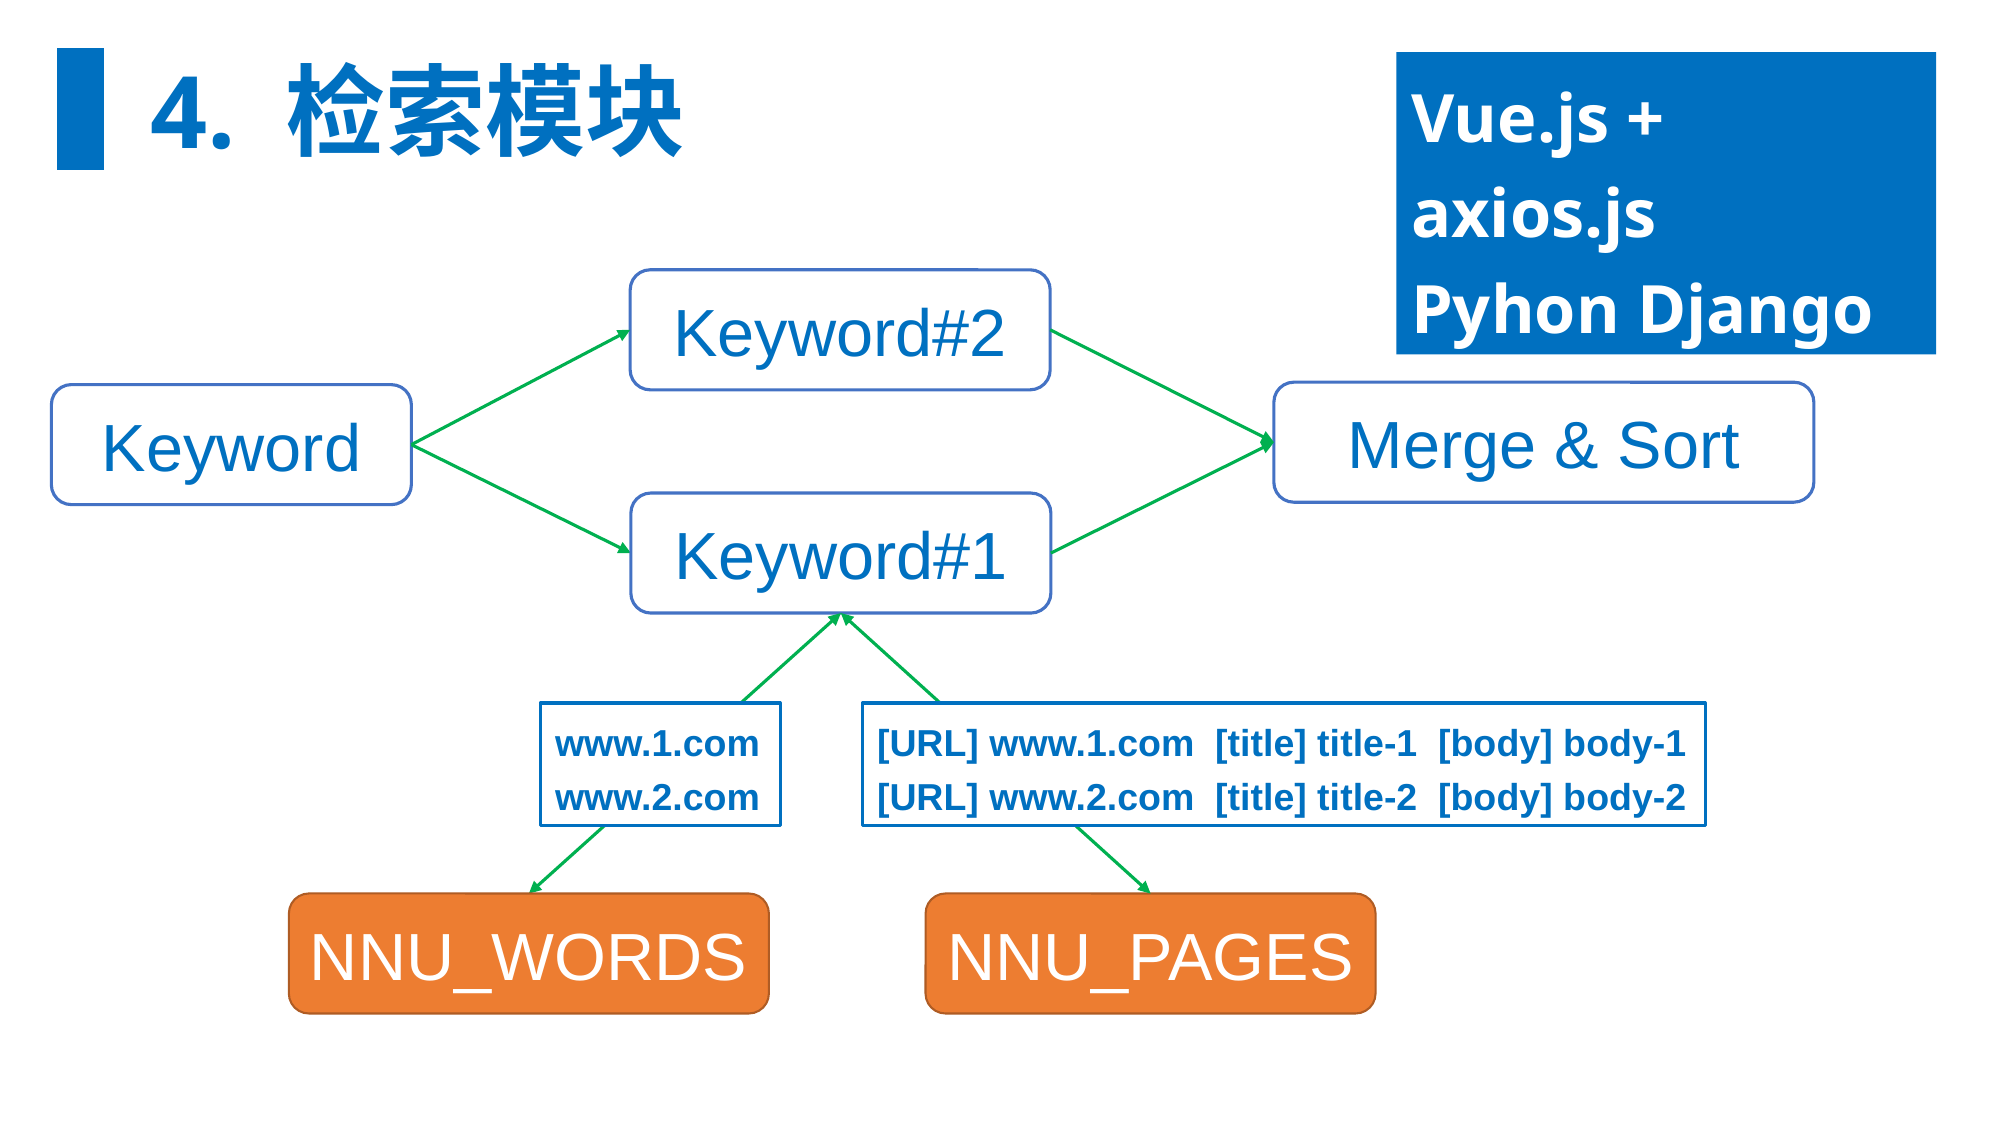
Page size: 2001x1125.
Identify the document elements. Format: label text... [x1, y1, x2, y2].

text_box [411, 329, 631, 445]
text_box Keyword [50, 383, 411, 506]
text_box Merge & Sort [1274, 381, 1815, 504]
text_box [57, 40, 1036, 177]
text_box [URL] www.1.com [title] title-1 [body] body-1 [URL] www.2.com [title] title-2 [body] body-2 [1151, 703, 1706, 826]
text_box NNU_WORDS [287, 892, 770, 1015]
text_box NNU_PAGES [924, 892, 1377, 1015]
text_box Keyword#1 [629, 491, 1052, 613]
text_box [411, 445, 631, 554]
text_box Keyword#2 [629, 268, 1052, 391]
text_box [528, 613, 840, 894]
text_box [1050, 442, 1274, 554]
text_box Vue.js + axios.js Pyhon Django [1396, 52, 1937, 355]
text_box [840, 613, 1151, 894]
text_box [1050, 329, 1274, 442]
